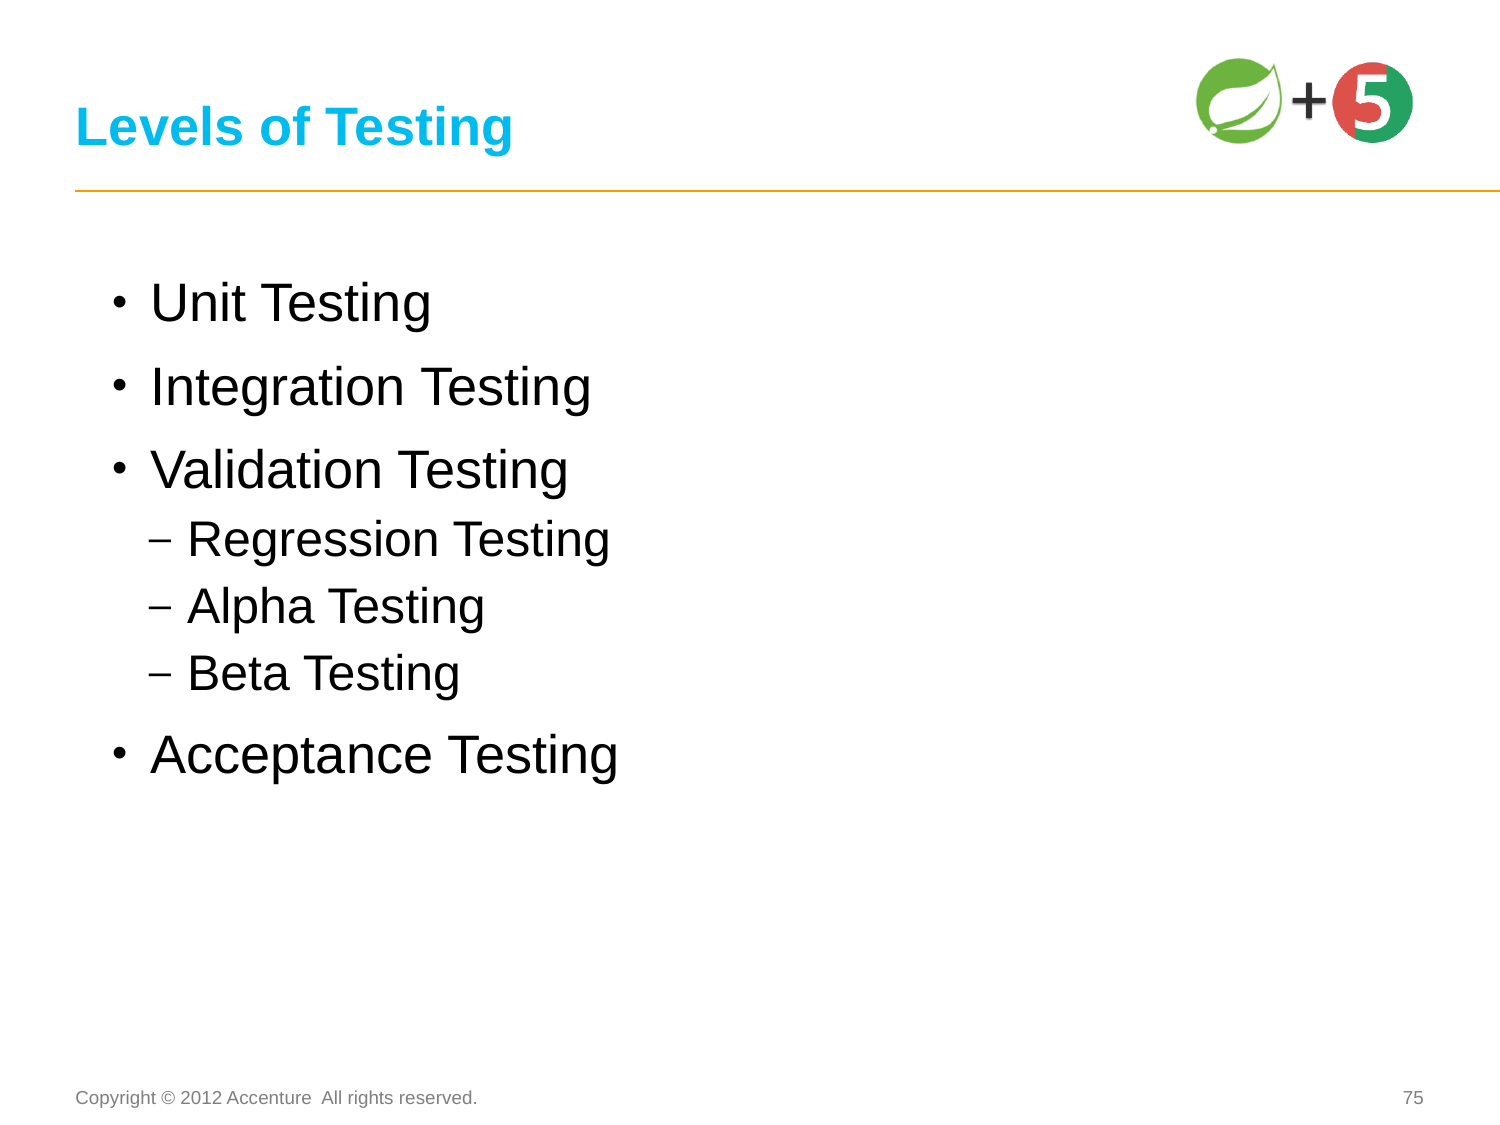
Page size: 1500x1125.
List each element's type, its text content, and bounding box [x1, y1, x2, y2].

list Unit Testing Integration Testing Validation Testing Regression Testing Alpha Testing Beta Testing Acceptance Testing [112, 275, 1375, 900]
title Levels of Testing [75, 27, 1422, 157]
